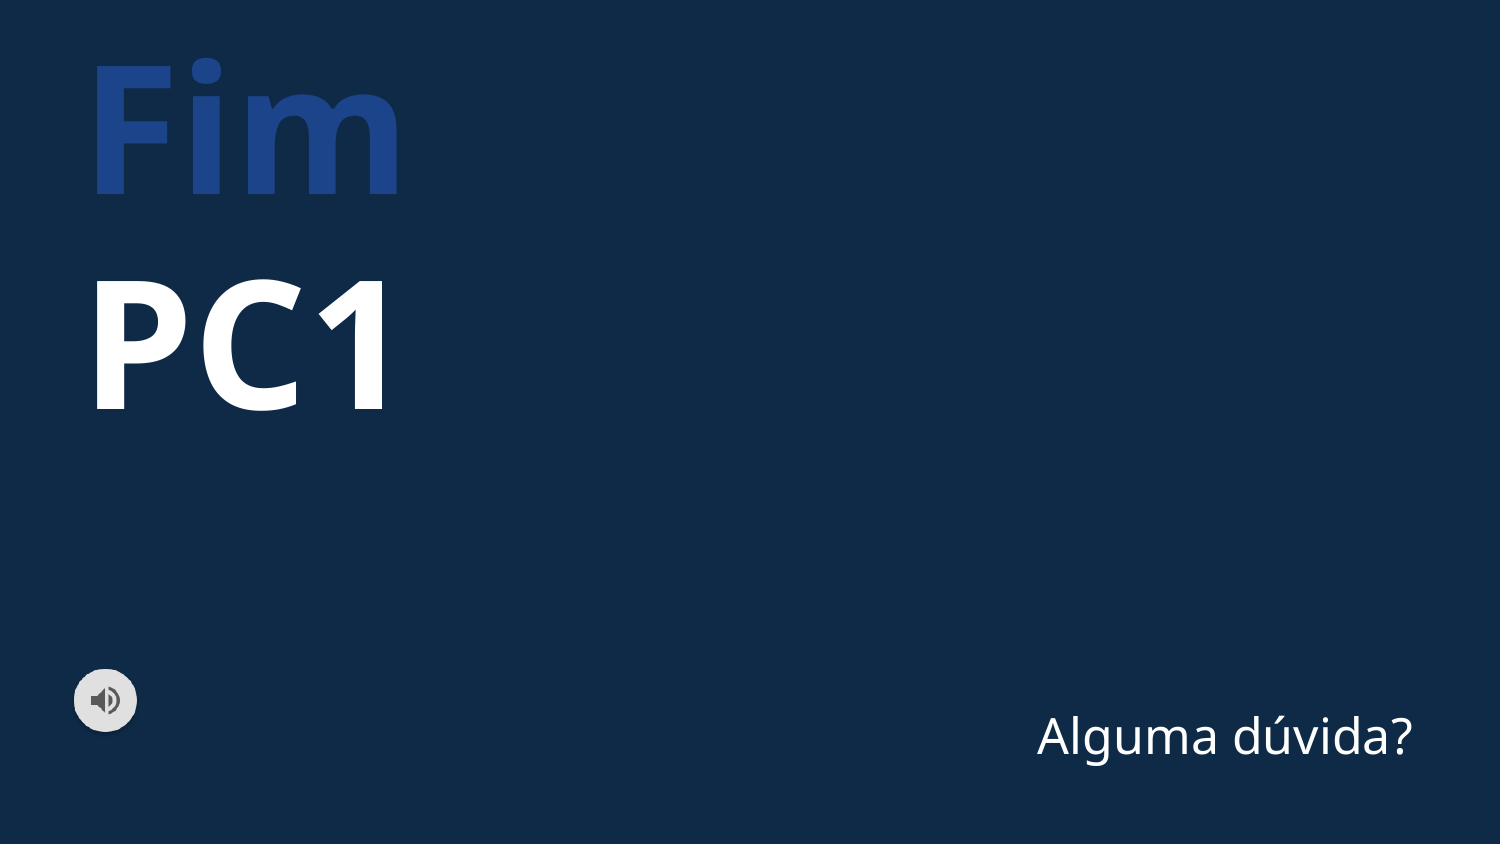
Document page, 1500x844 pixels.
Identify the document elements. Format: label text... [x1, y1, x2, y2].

title Alguma dúvida? [950, 689, 1500, 784]
text_box Fim PC1 [0, 0, 493, 460]
picture [66, 662, 143, 738]
